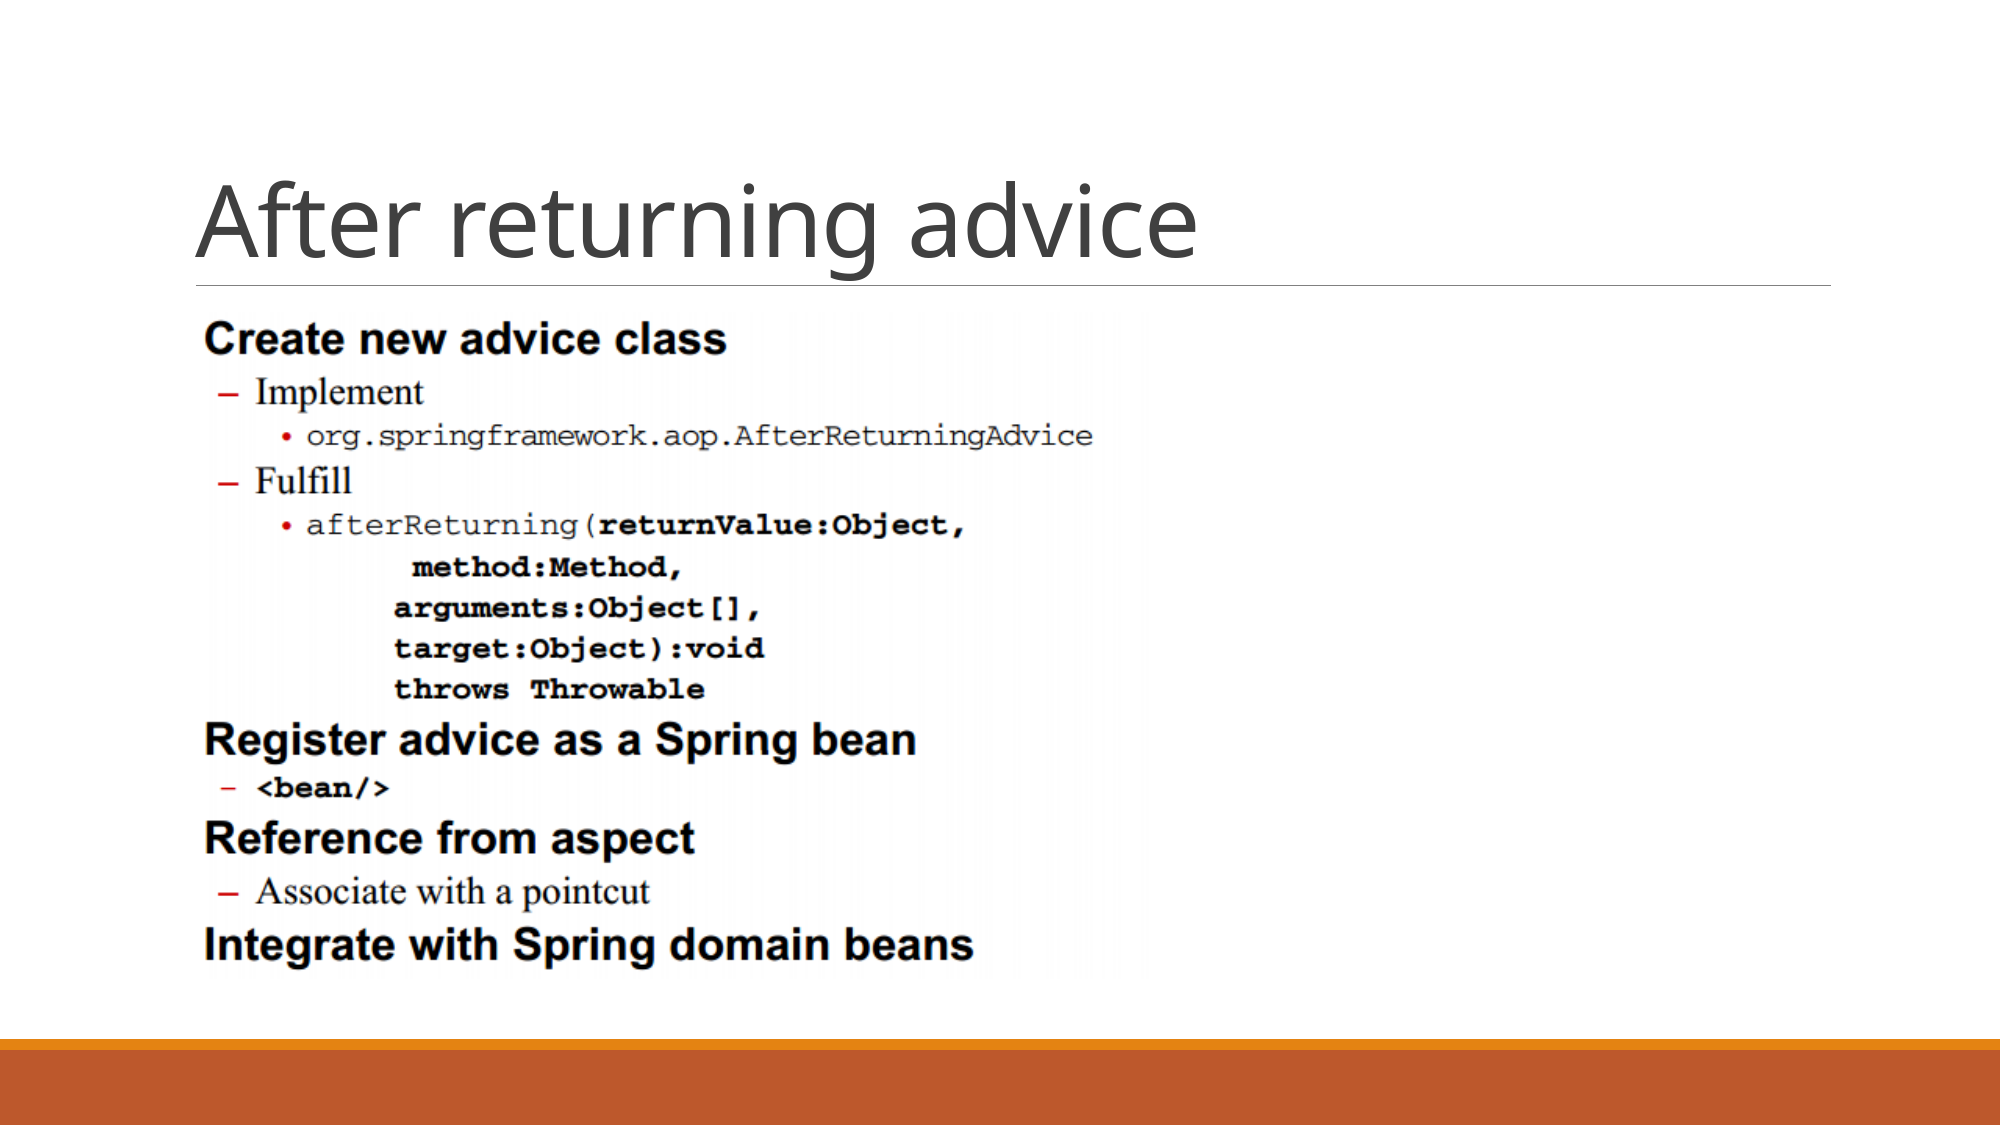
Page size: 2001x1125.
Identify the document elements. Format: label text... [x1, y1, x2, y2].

title After returning advice [180, 47, 1830, 285]
picture [197, 312, 1151, 980]
